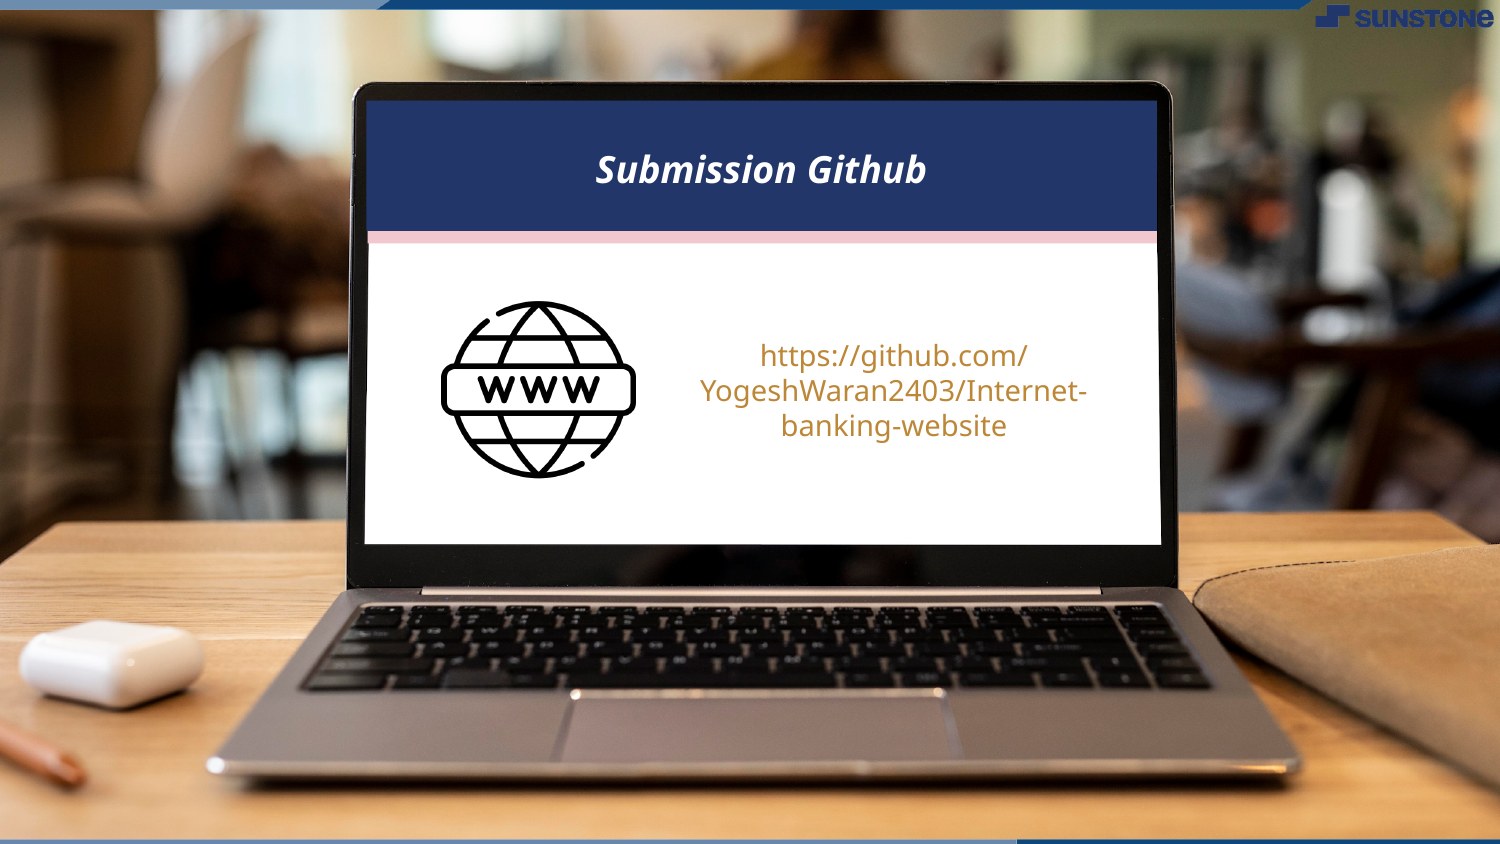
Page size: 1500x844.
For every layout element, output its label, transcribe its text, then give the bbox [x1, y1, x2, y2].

picture [0, 0, 1500, 844]
list https://github.com/YogeshWaran2403/Internet-banking-website [670, 144, 1118, 635]
list Submission Github [432, 131, 1091, 206]
